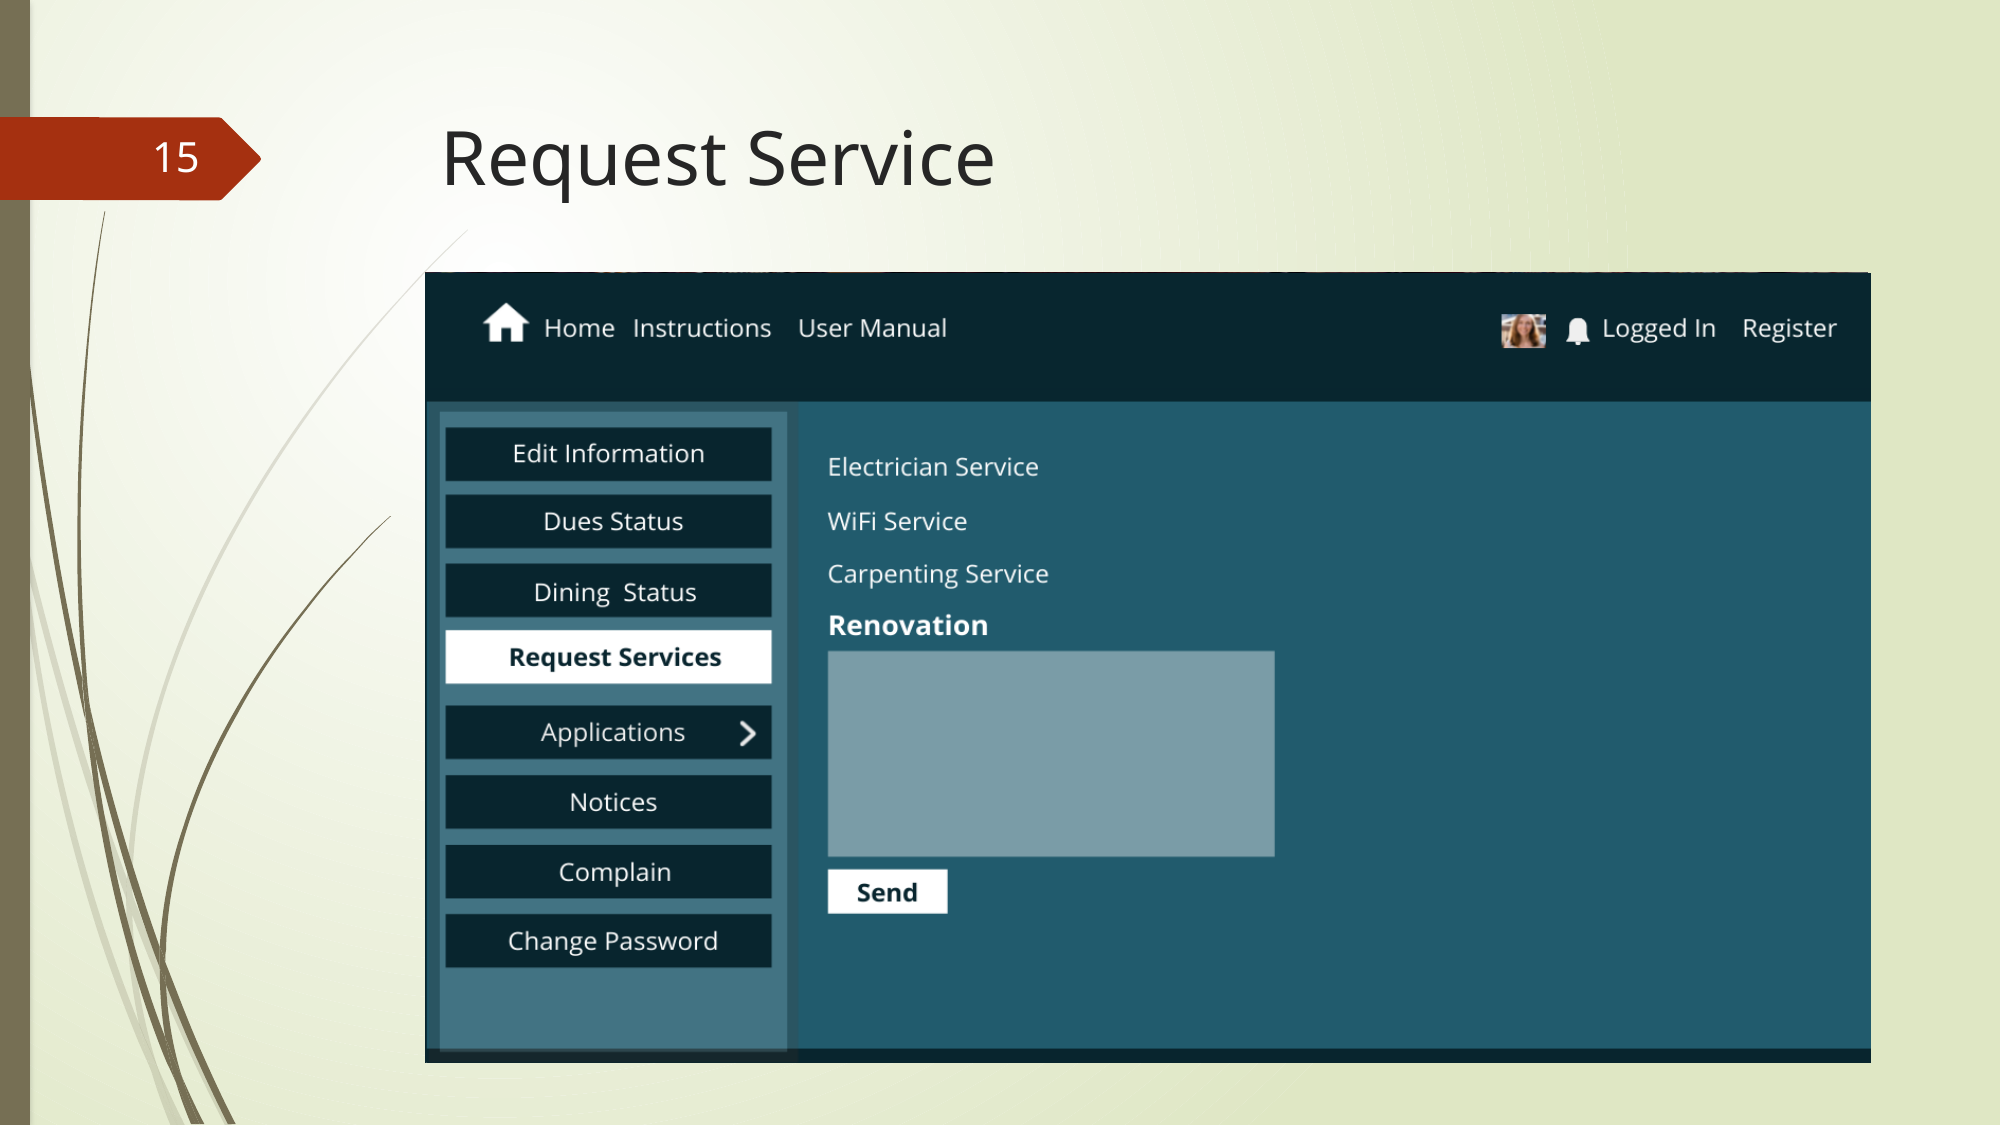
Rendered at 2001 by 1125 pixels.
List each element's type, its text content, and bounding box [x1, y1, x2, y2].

picture [425, 272, 1871, 1063]
slide_number 15 [87, 129, 216, 190]
title Request Service [425, 102, 1888, 313]
